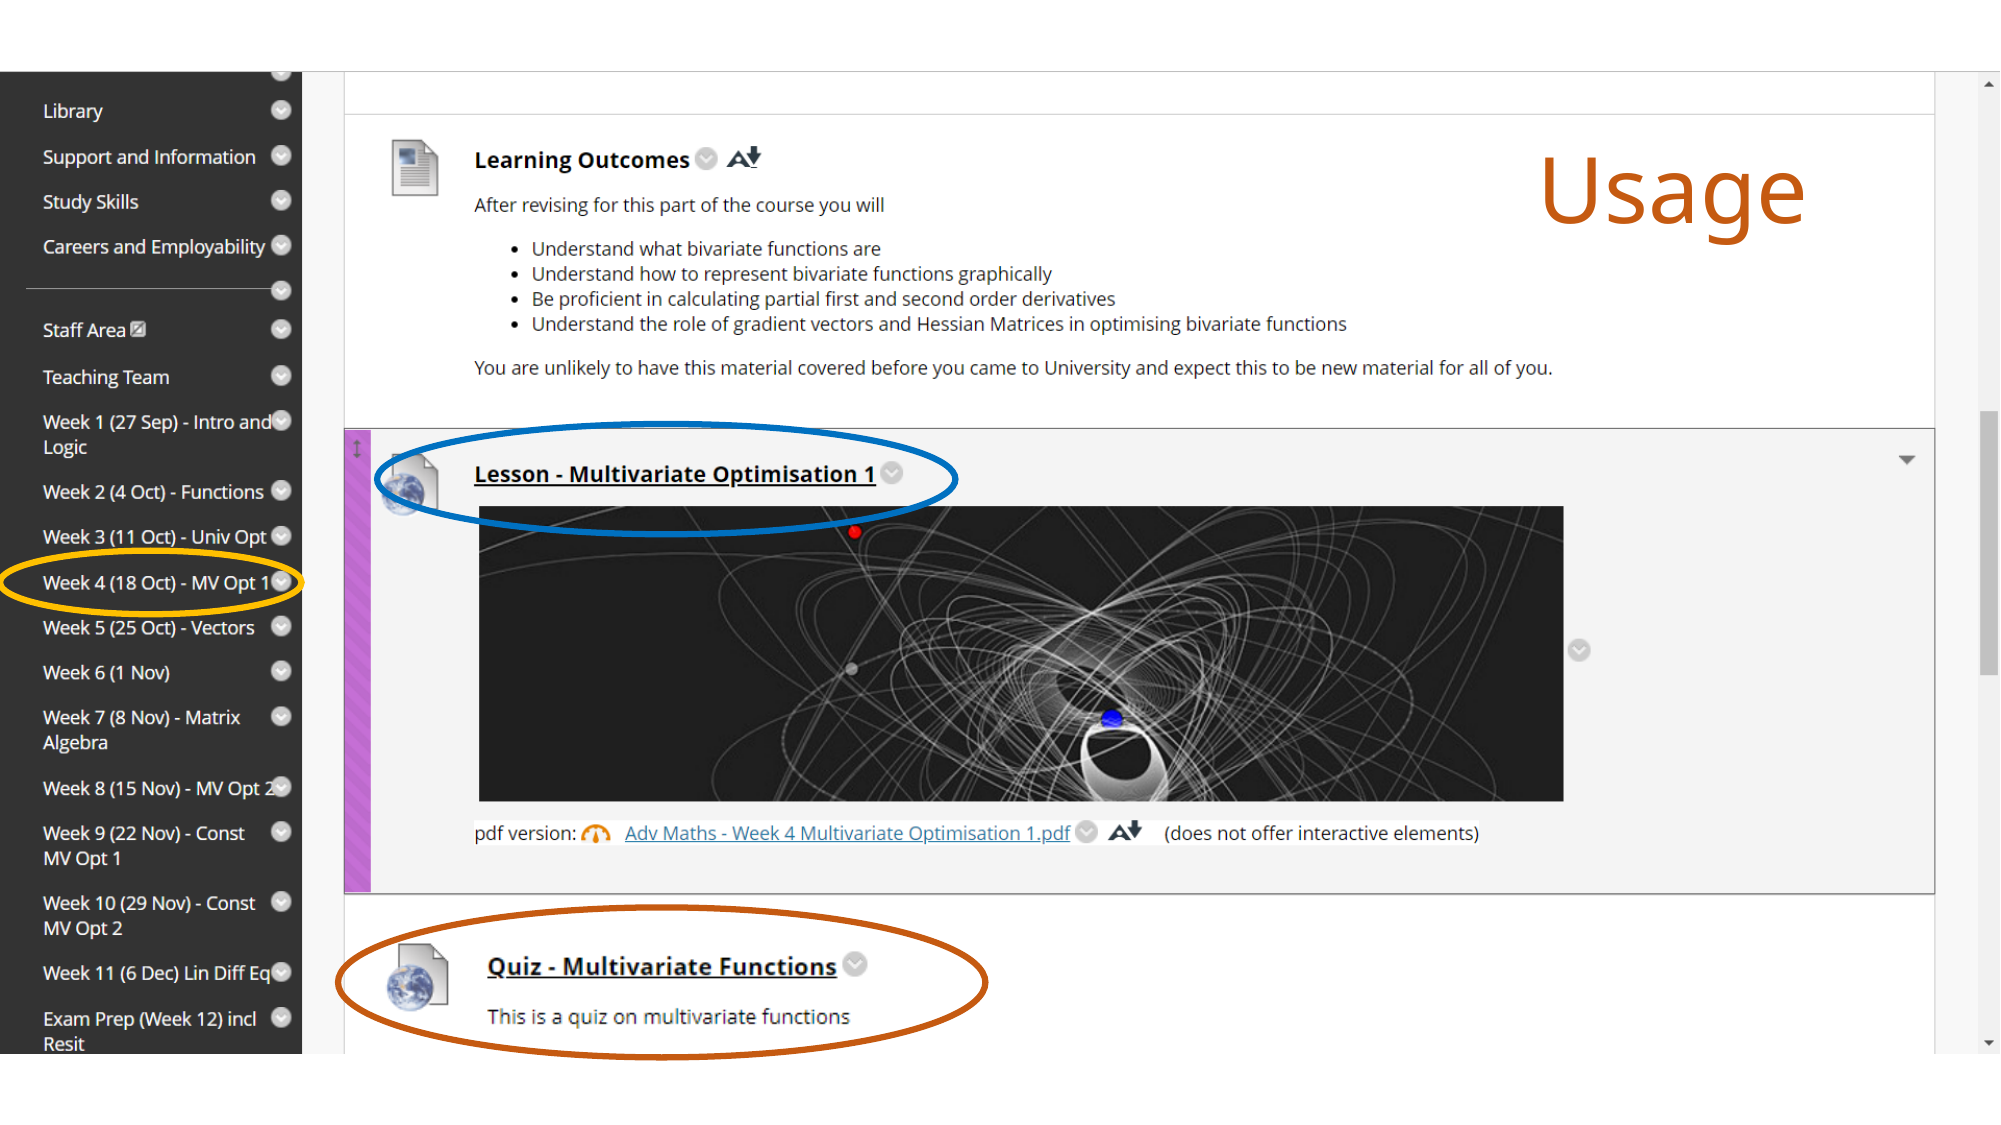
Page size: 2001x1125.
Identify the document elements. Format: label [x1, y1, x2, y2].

picture [0, 71, 2000, 1081]
